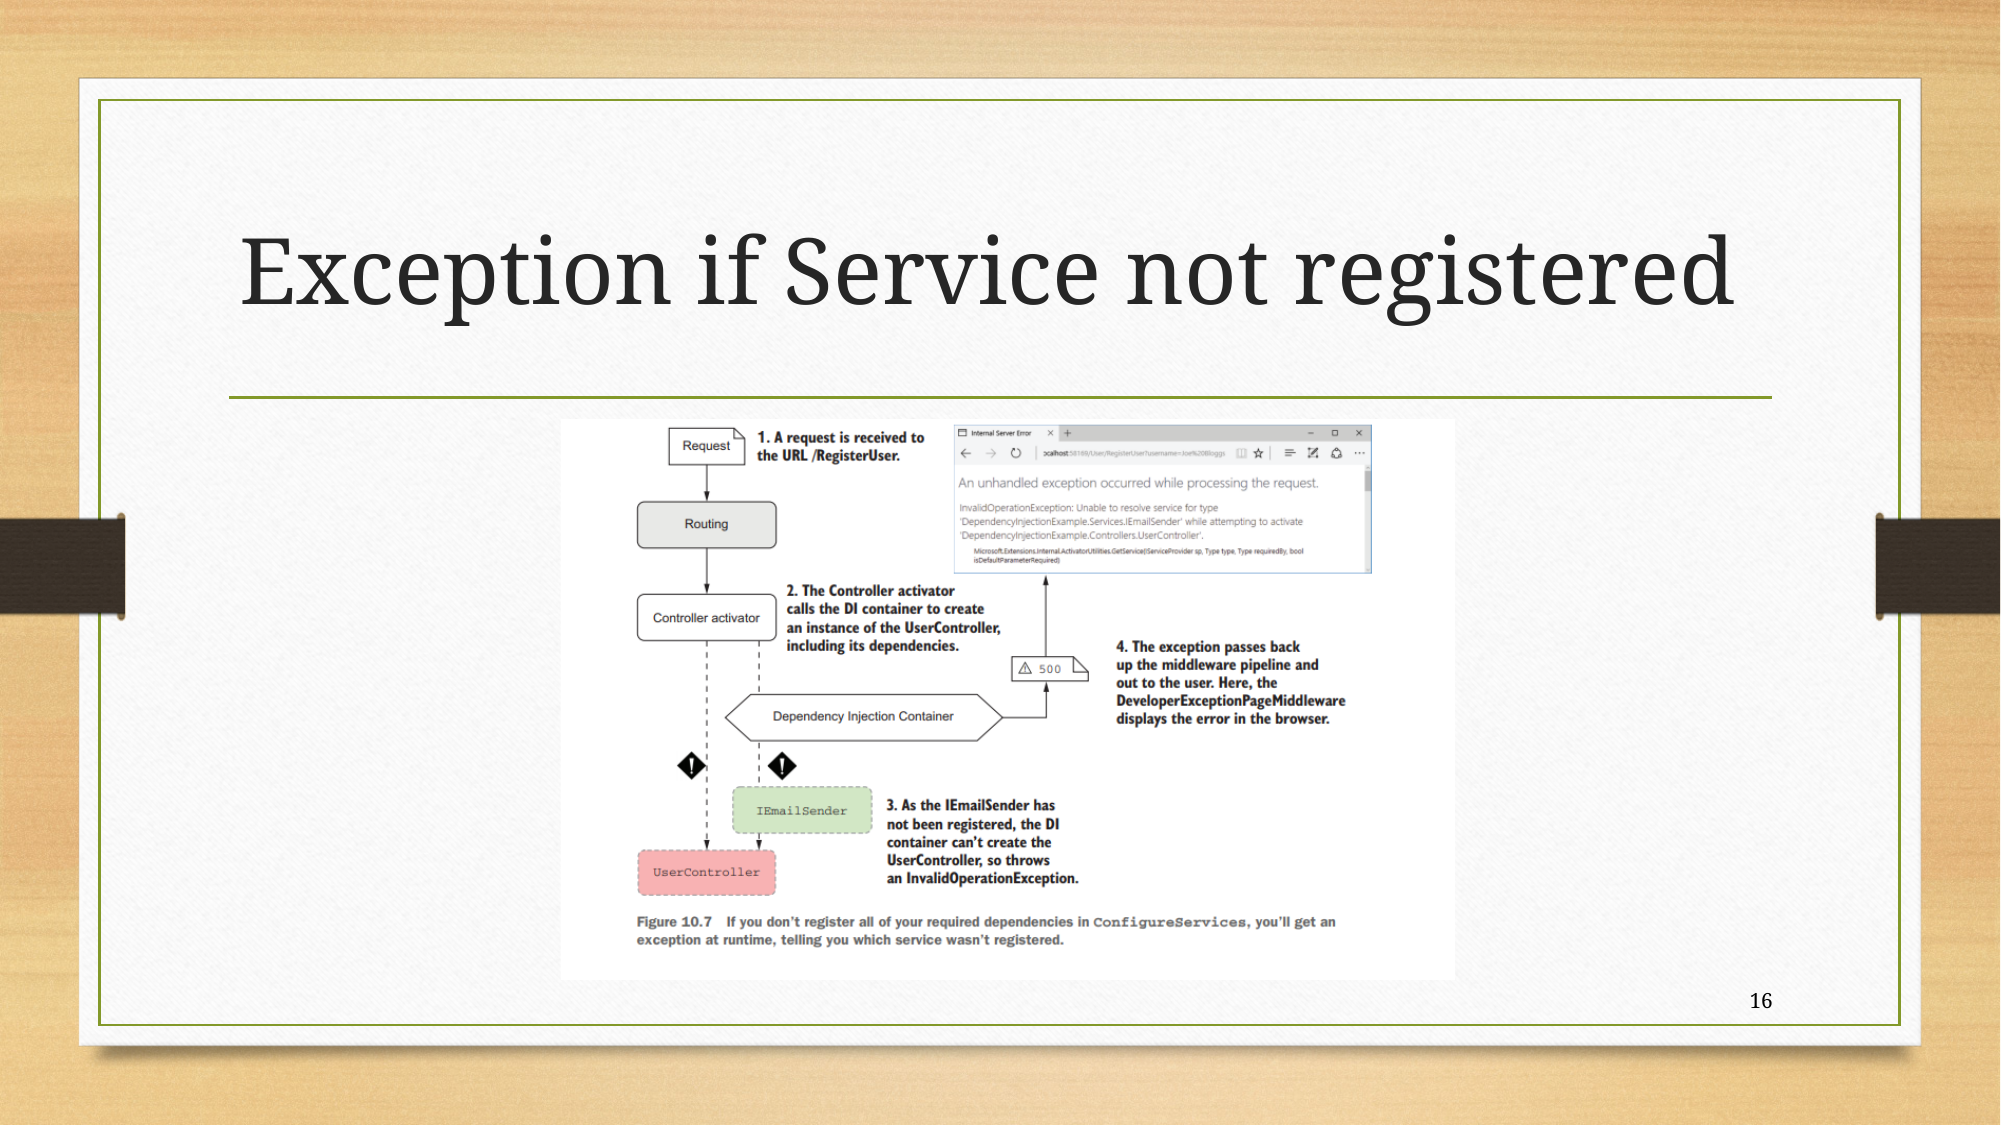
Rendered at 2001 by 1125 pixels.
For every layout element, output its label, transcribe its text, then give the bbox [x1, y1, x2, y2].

slide_number 16 [1698, 979, 1788, 1025]
picture [0, 0, 2001, 1125]
title Exception if Service not registered [212, 161, 1788, 375]
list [560, 418, 1456, 980]
